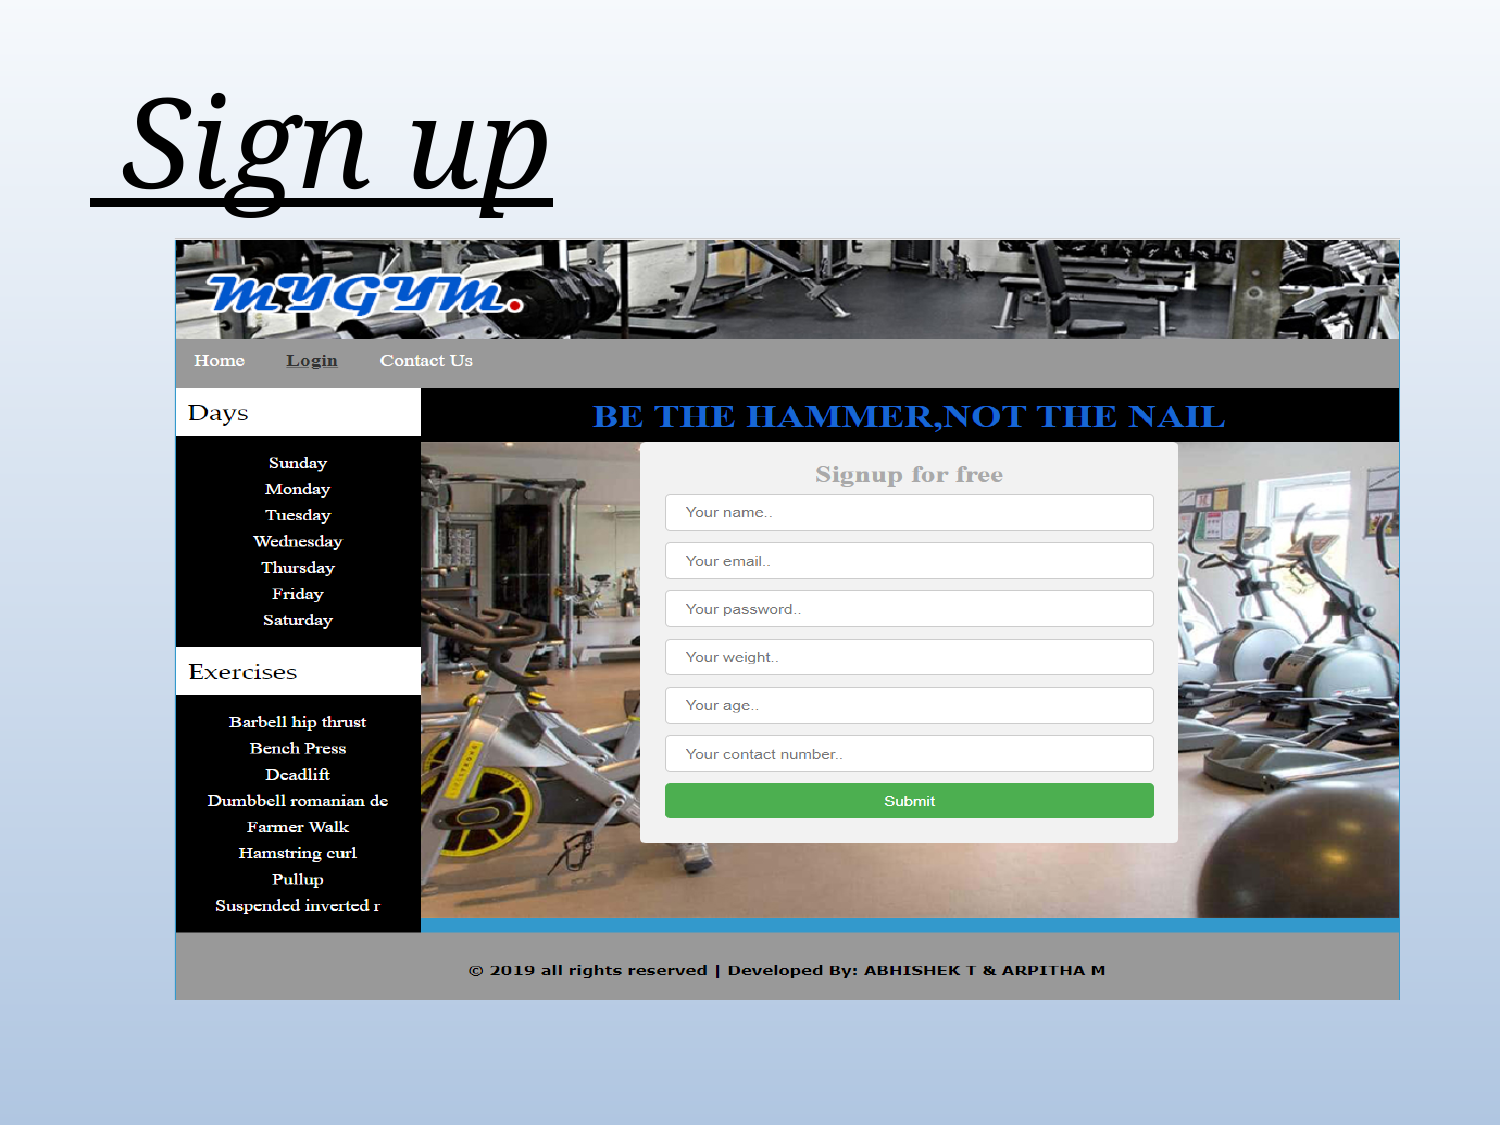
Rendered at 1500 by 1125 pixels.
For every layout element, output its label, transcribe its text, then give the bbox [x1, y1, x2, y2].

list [174, 238, 1401, 1001]
title Sign up [75, 45, 1425, 233]
